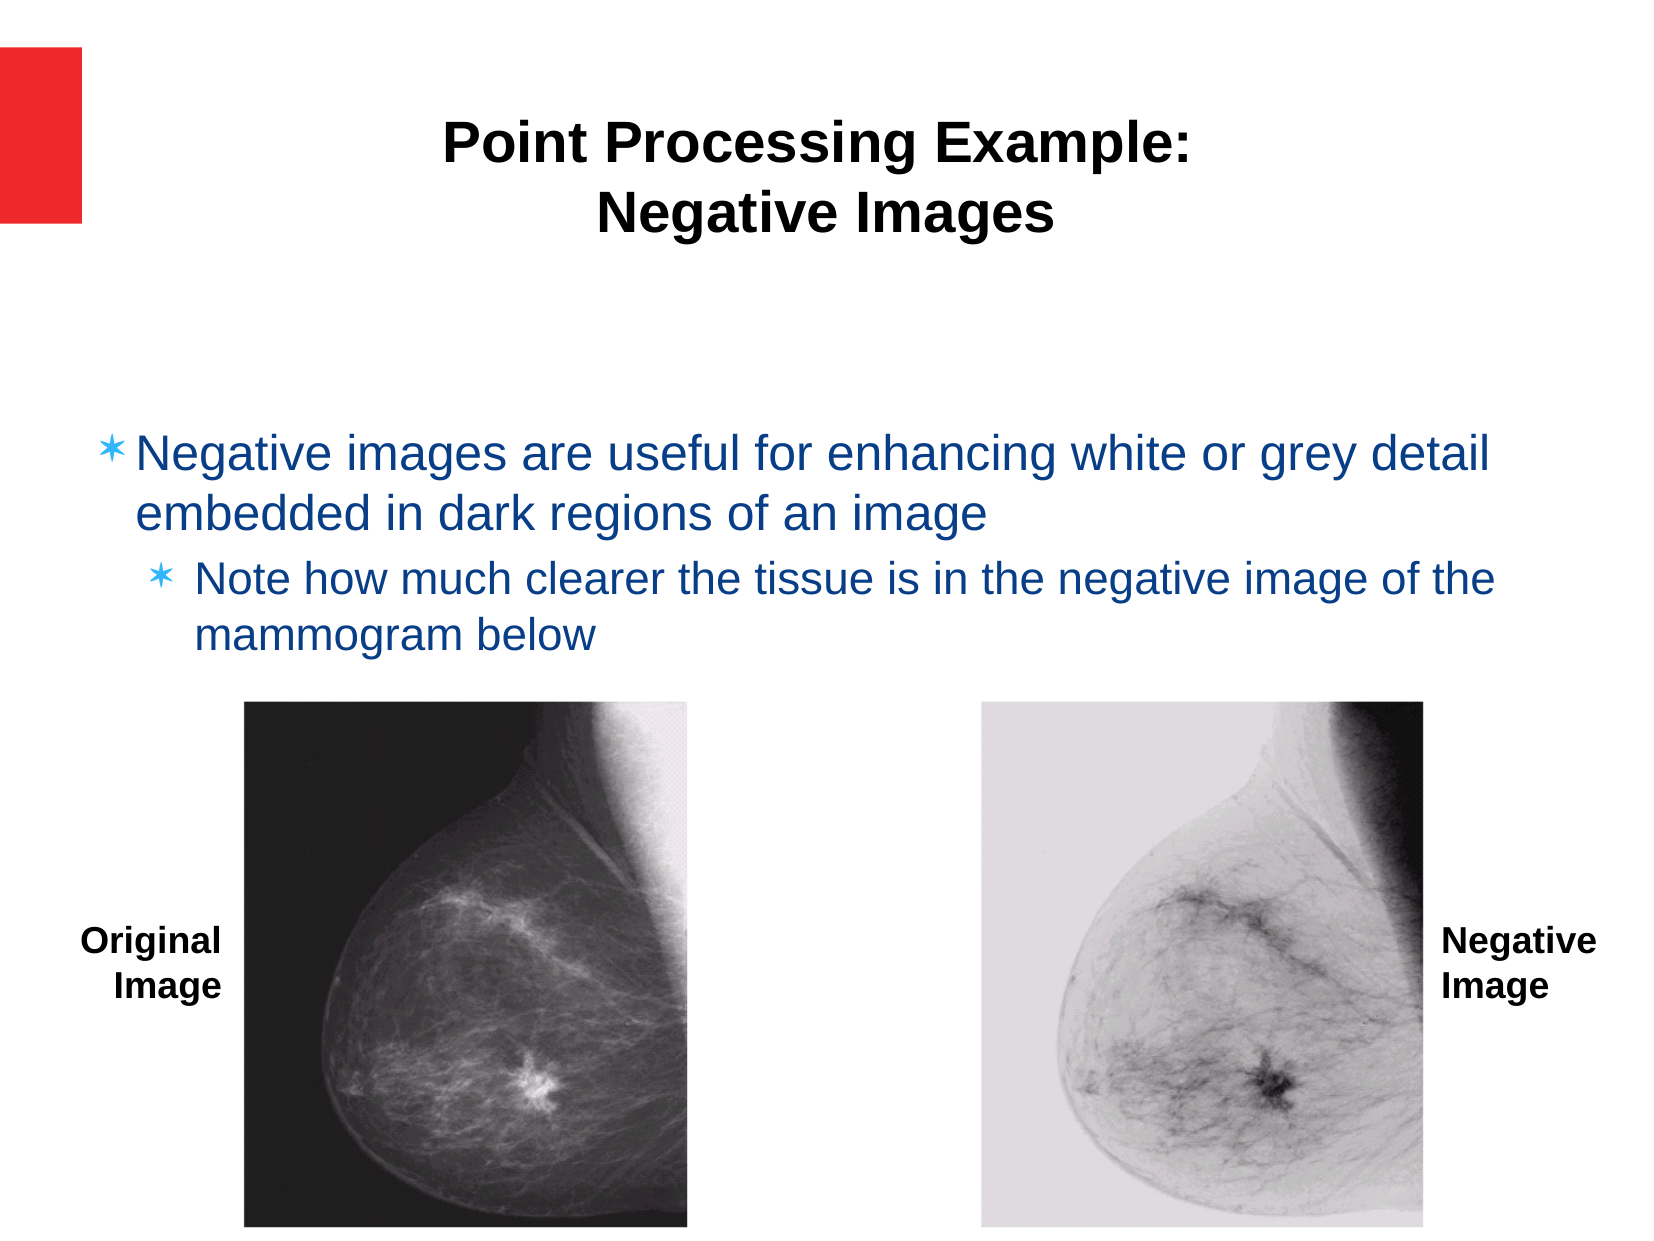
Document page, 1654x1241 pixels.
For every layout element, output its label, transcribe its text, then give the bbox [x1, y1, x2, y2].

text_box Original Image [38, 908, 231, 1013]
text_box Point Processing Example: Negative Images [82, 61, 1571, 288]
text_box Negative images are useful for enhancing white or grey detail embedded in dark regions of an image Note how much clearer the tissue is in the negative image of the mammogram below [85, 412, 1573, 924]
picture [236, 695, 688, 1237]
text_box Negative Image [1432, 908, 1653, 1013]
picture [975, 695, 1428, 1237]
